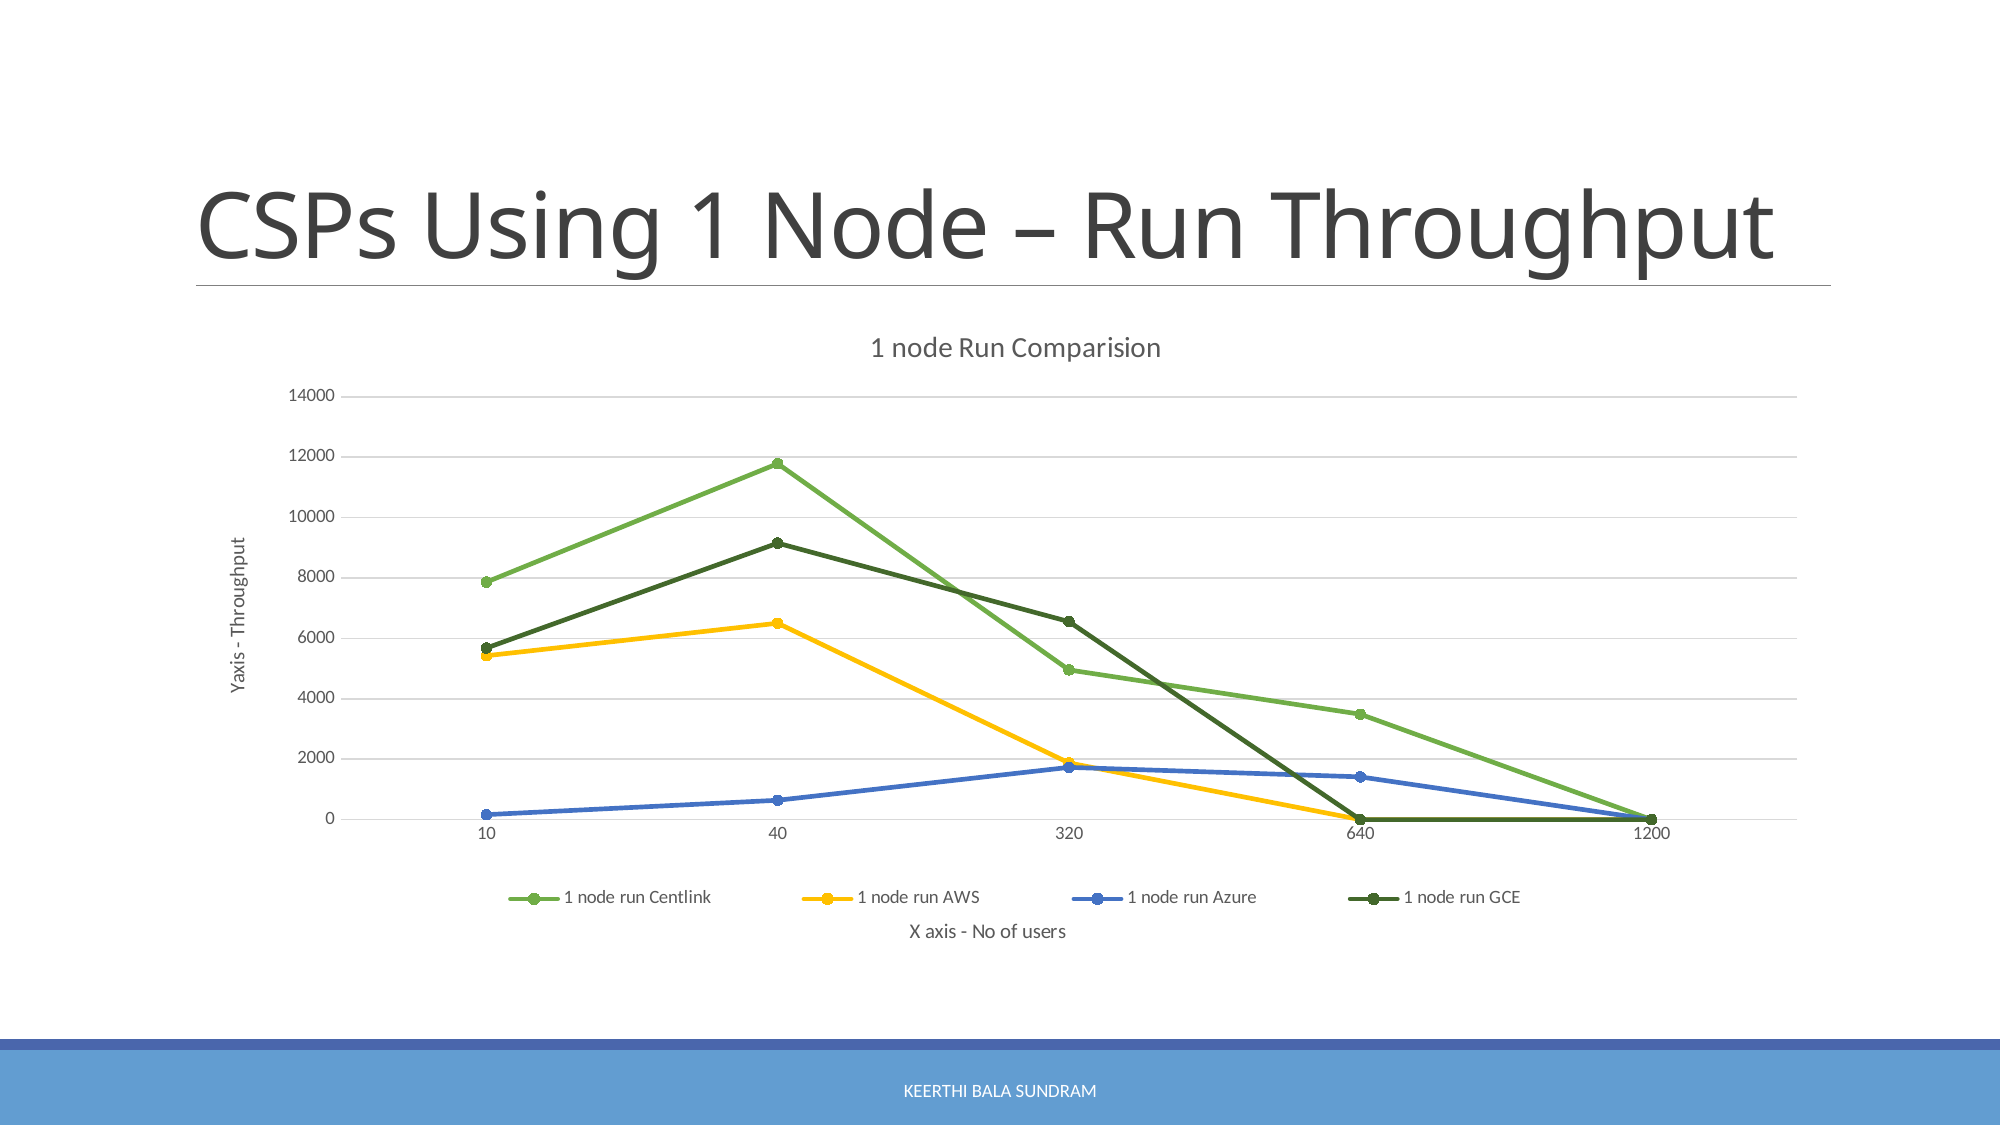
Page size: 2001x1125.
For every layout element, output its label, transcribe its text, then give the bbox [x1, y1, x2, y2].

title CSPs Using 1 Node – Run Throughput [180, 47, 1830, 285]
chart [195, 305, 1831, 958]
footer Keerthi Bala Sundram [604, 1059, 1396, 1120]
